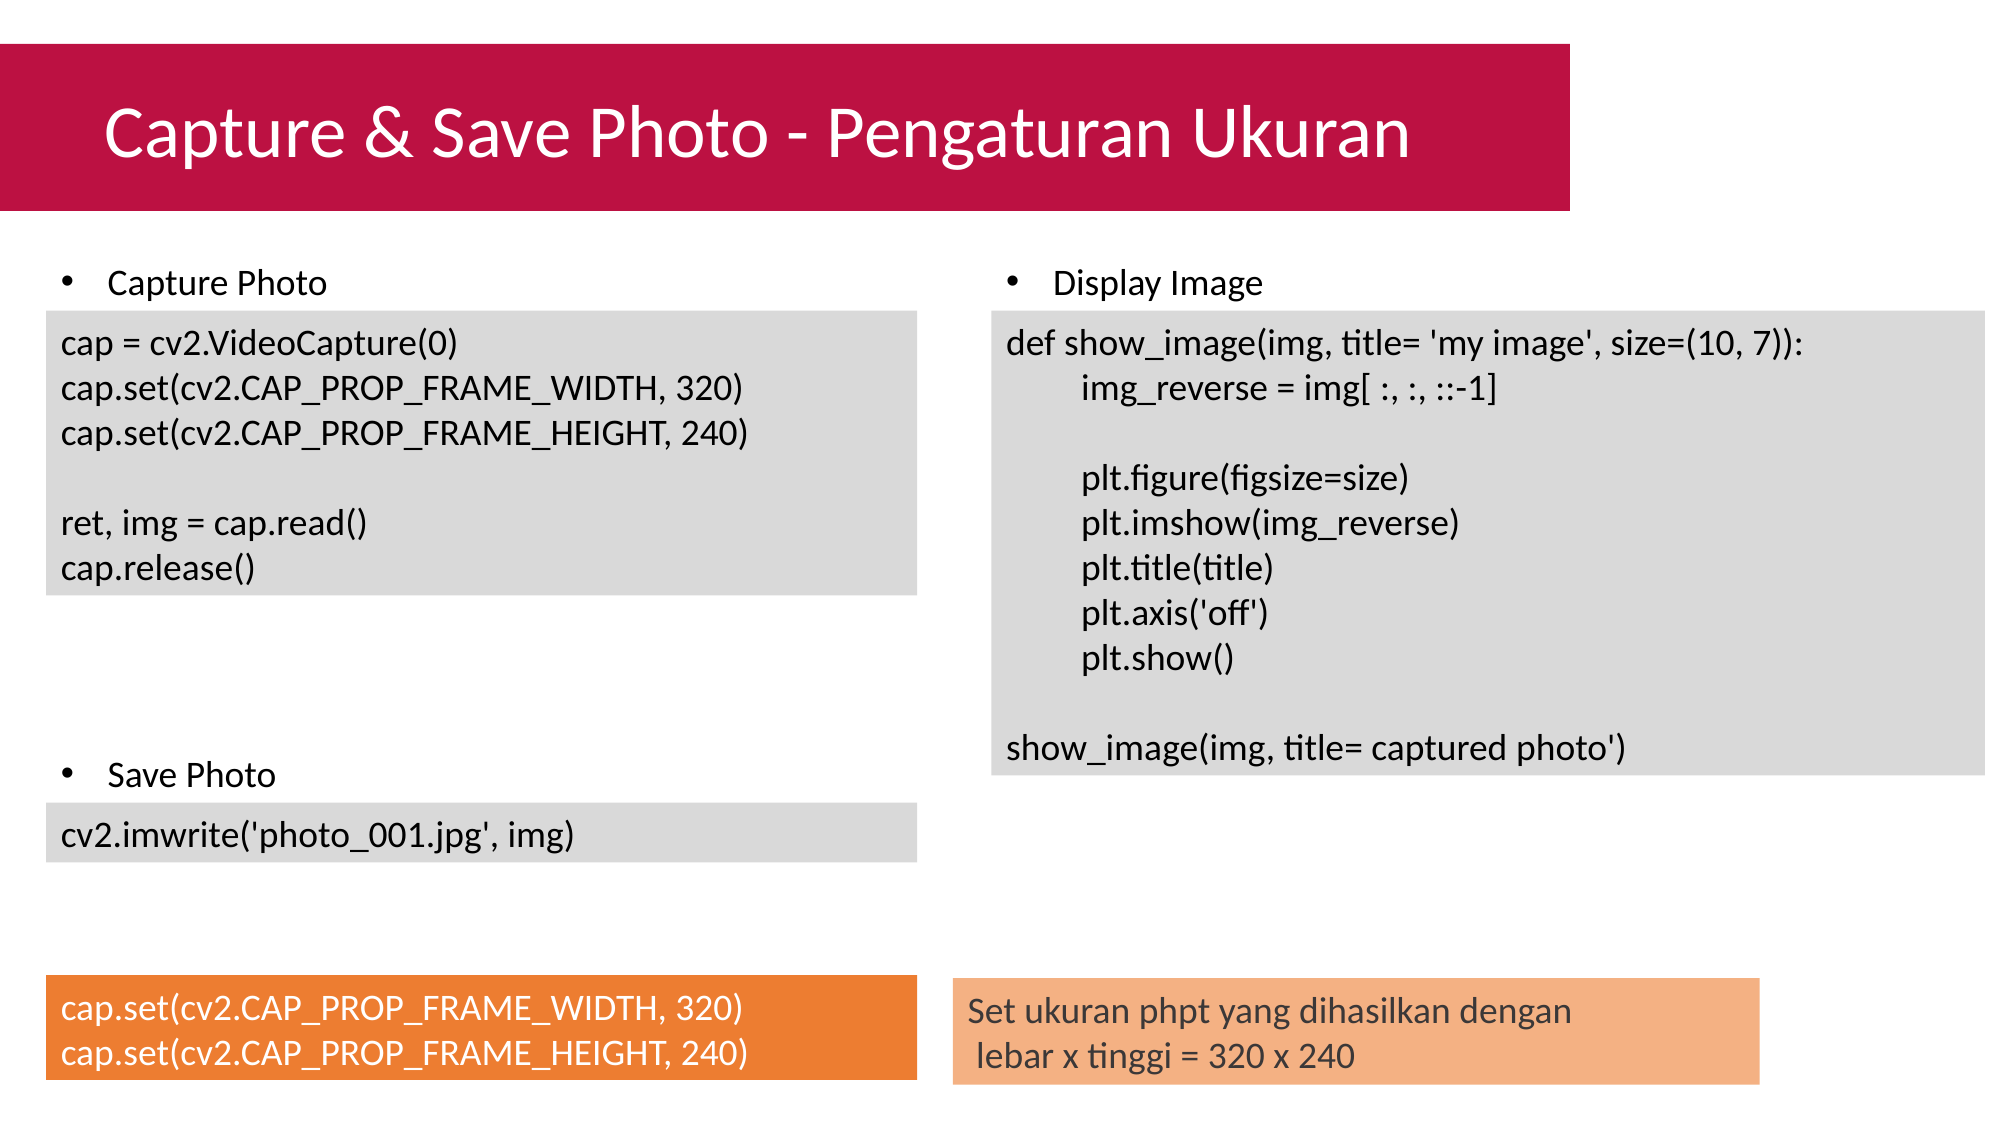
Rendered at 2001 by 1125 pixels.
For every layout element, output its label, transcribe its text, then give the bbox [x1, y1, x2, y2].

text_box cap.set(cv2.CAP_PROP_FRAME_WIDTH, 320) cap.set(cv2.CAP_PROP_FRAME_HEIGHT, 240) [46, 975, 918, 1080]
text_box [0, 43, 1571, 212]
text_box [991, 250, 1985, 781]
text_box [46, 742, 1546, 863]
text_box Set ukuran phpt yang dihasilkan dengan lebar x tinggi = 320 x 240 [952, 977, 1761, 1086]
text_box Capture & Save Photo - Pengaturan Ukuran [90, 74, 1445, 180]
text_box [46, 250, 991, 599]
